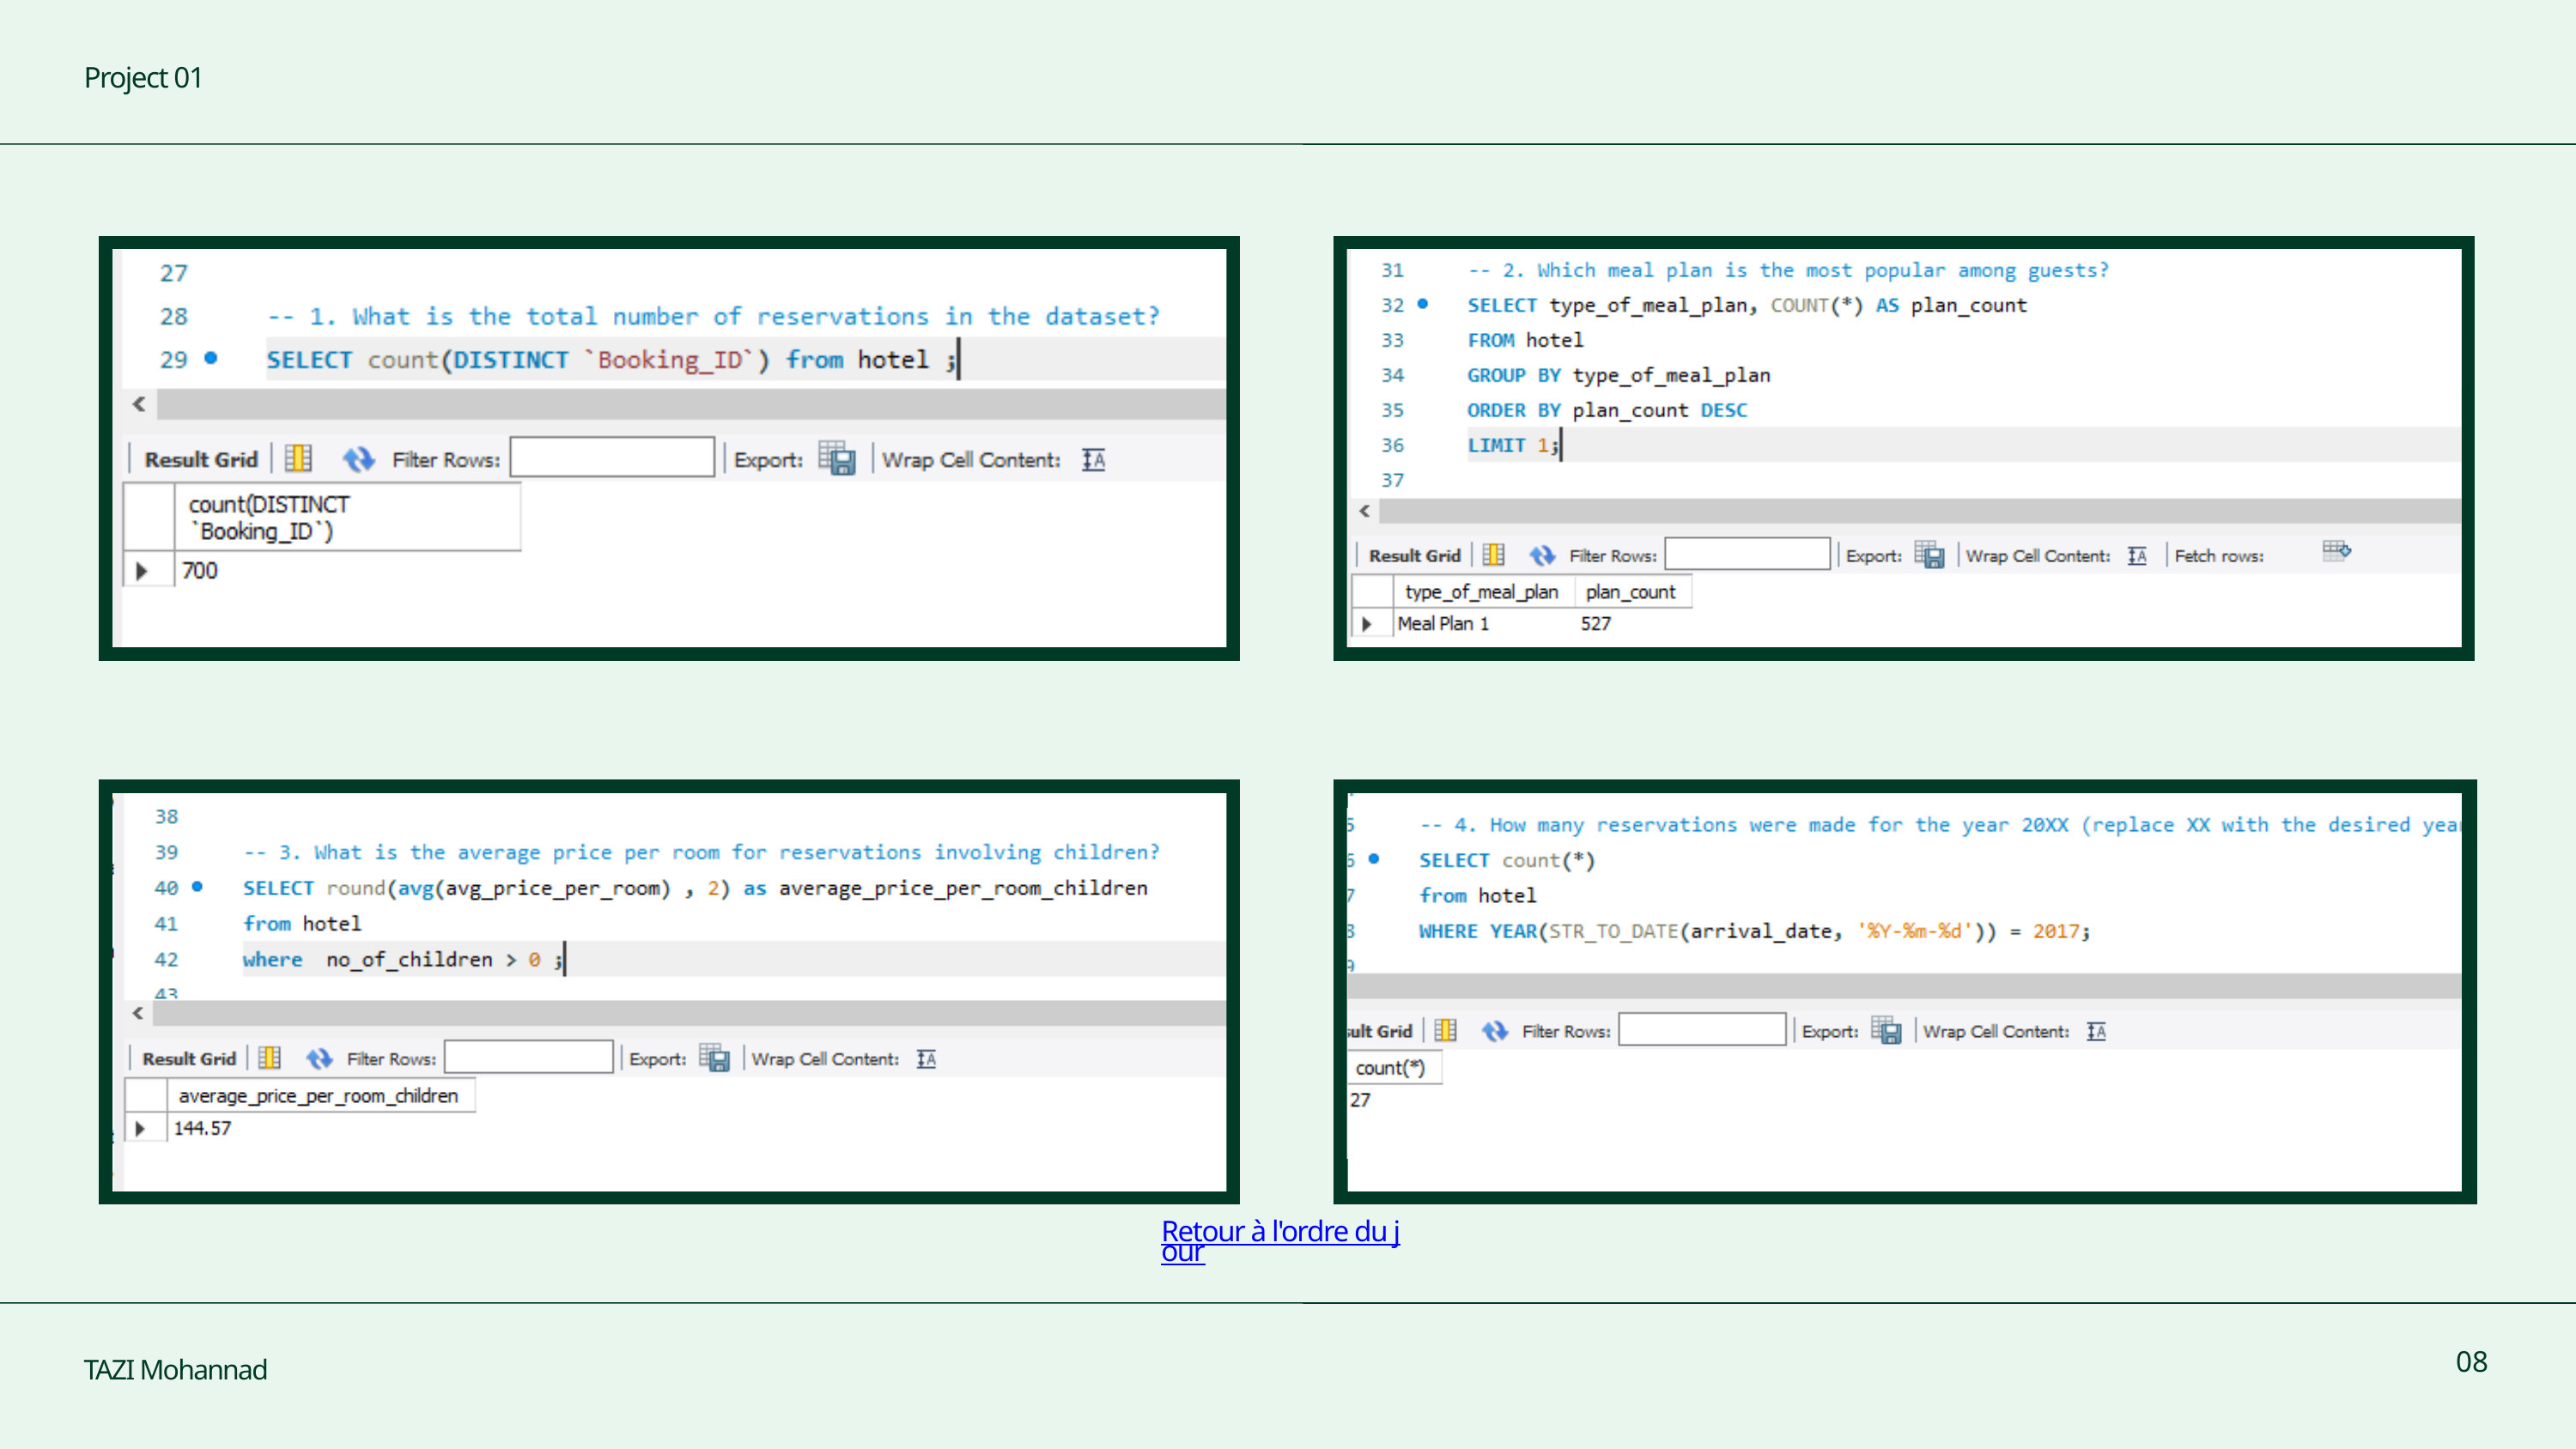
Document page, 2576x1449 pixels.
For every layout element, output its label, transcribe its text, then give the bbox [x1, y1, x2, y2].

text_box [1153, 1204, 1423, 1258]
text_box 08 [1939, 1343, 2489, 1378]
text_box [99, 779, 1241, 1205]
text_box TAZI Mohannad [83, 1352, 396, 1385]
text_box Project 01 [83, 63, 593, 94]
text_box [1334, 779, 2476, 1205]
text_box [99, 235, 1241, 661]
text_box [1334, 235, 2476, 661]
